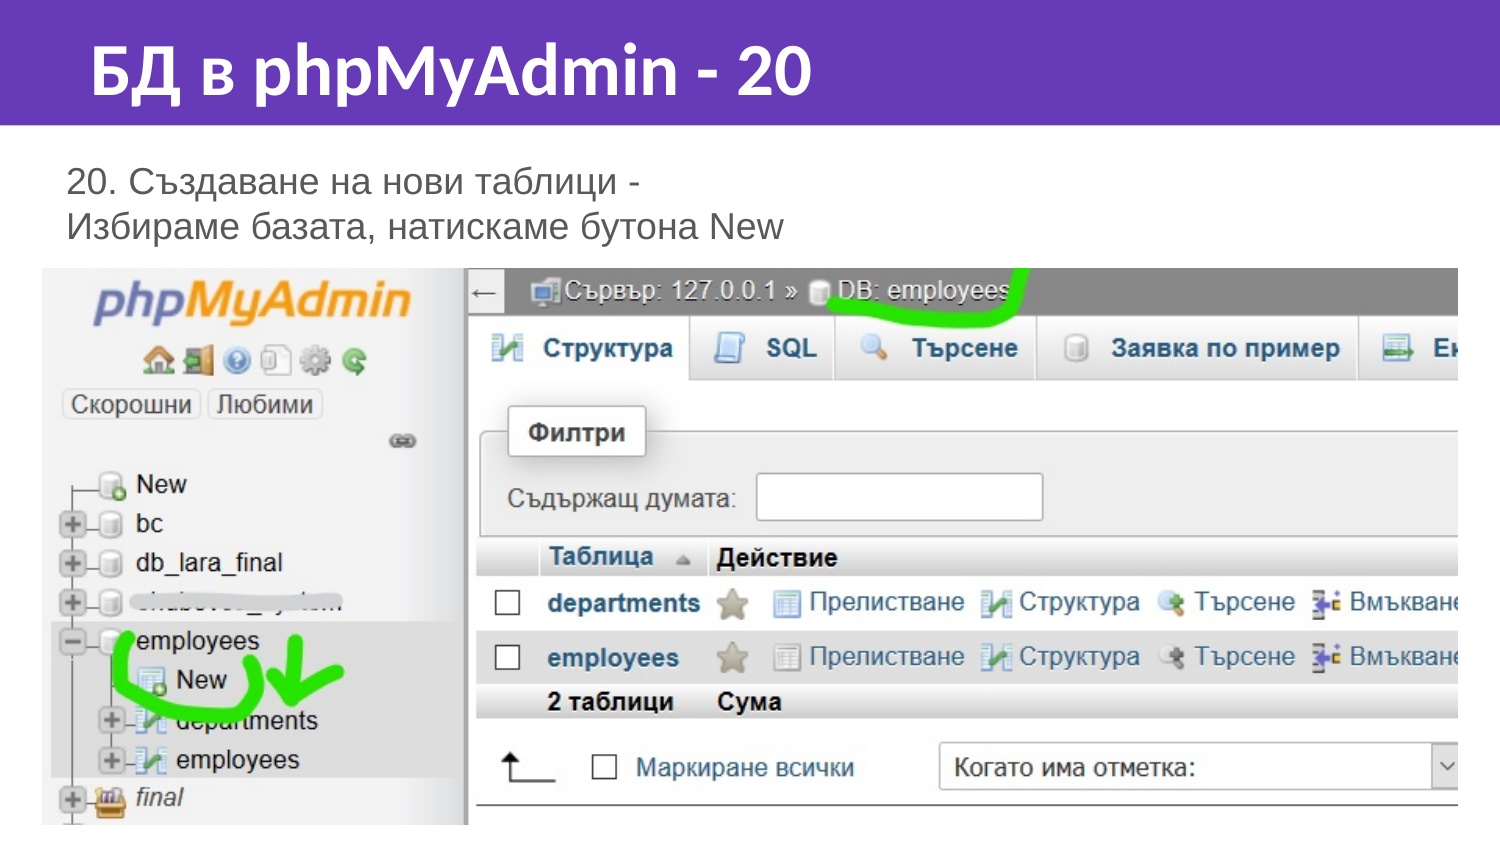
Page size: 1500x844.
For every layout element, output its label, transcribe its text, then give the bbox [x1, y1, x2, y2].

picture [41, 268, 1458, 826]
text_box [0, 0, 1500, 126]
list 20. Създаване на нови таблици - Избираме базата, натискаме бутона New [51, 141, 1449, 267]
text_box БД в phpMyAdmin - 20 [0, 4, 1117, 121]
